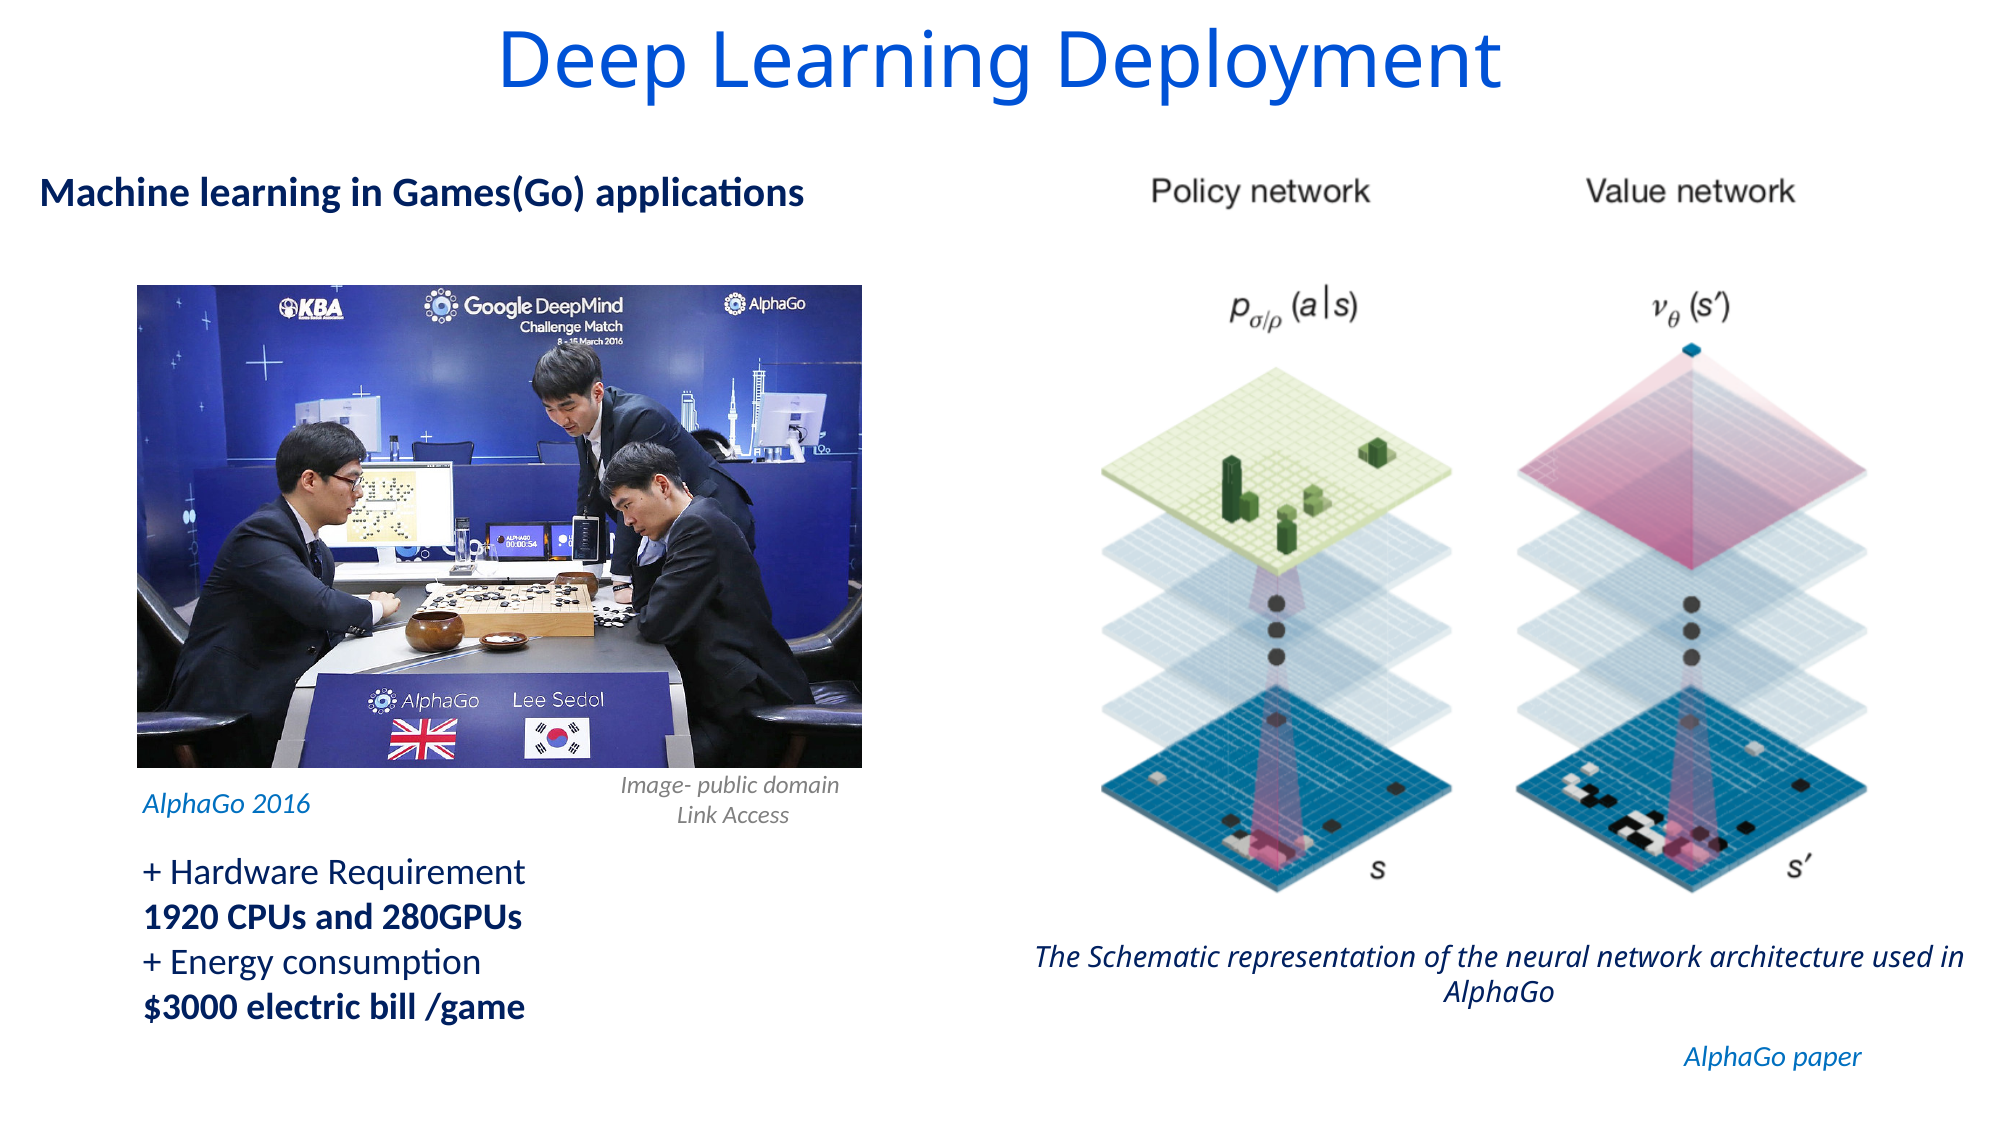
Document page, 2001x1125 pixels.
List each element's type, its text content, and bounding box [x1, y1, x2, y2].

text_box The Schematic representation of the neural network architecture used in AlphaGo [999, 930, 2000, 1016]
text_box Machine learning in Games(Go) applications [24, 156, 890, 222]
text_box Deep Learning Deployment [137, 12, 1863, 112]
text_box AlphaGo 2016 [128, 777, 485, 827]
picture [1079, 161, 1887, 931]
picture [137, 285, 862, 768]
text_box AlphaGo paper [1669, 1029, 2000, 1080]
text_box + Hardware Requirement 1920 CPUs and 280GPUs + Energy consumption $3000 electric bill /game [128, 839, 871, 1035]
text_box Image- public domain Link Access [515, 761, 951, 837]
